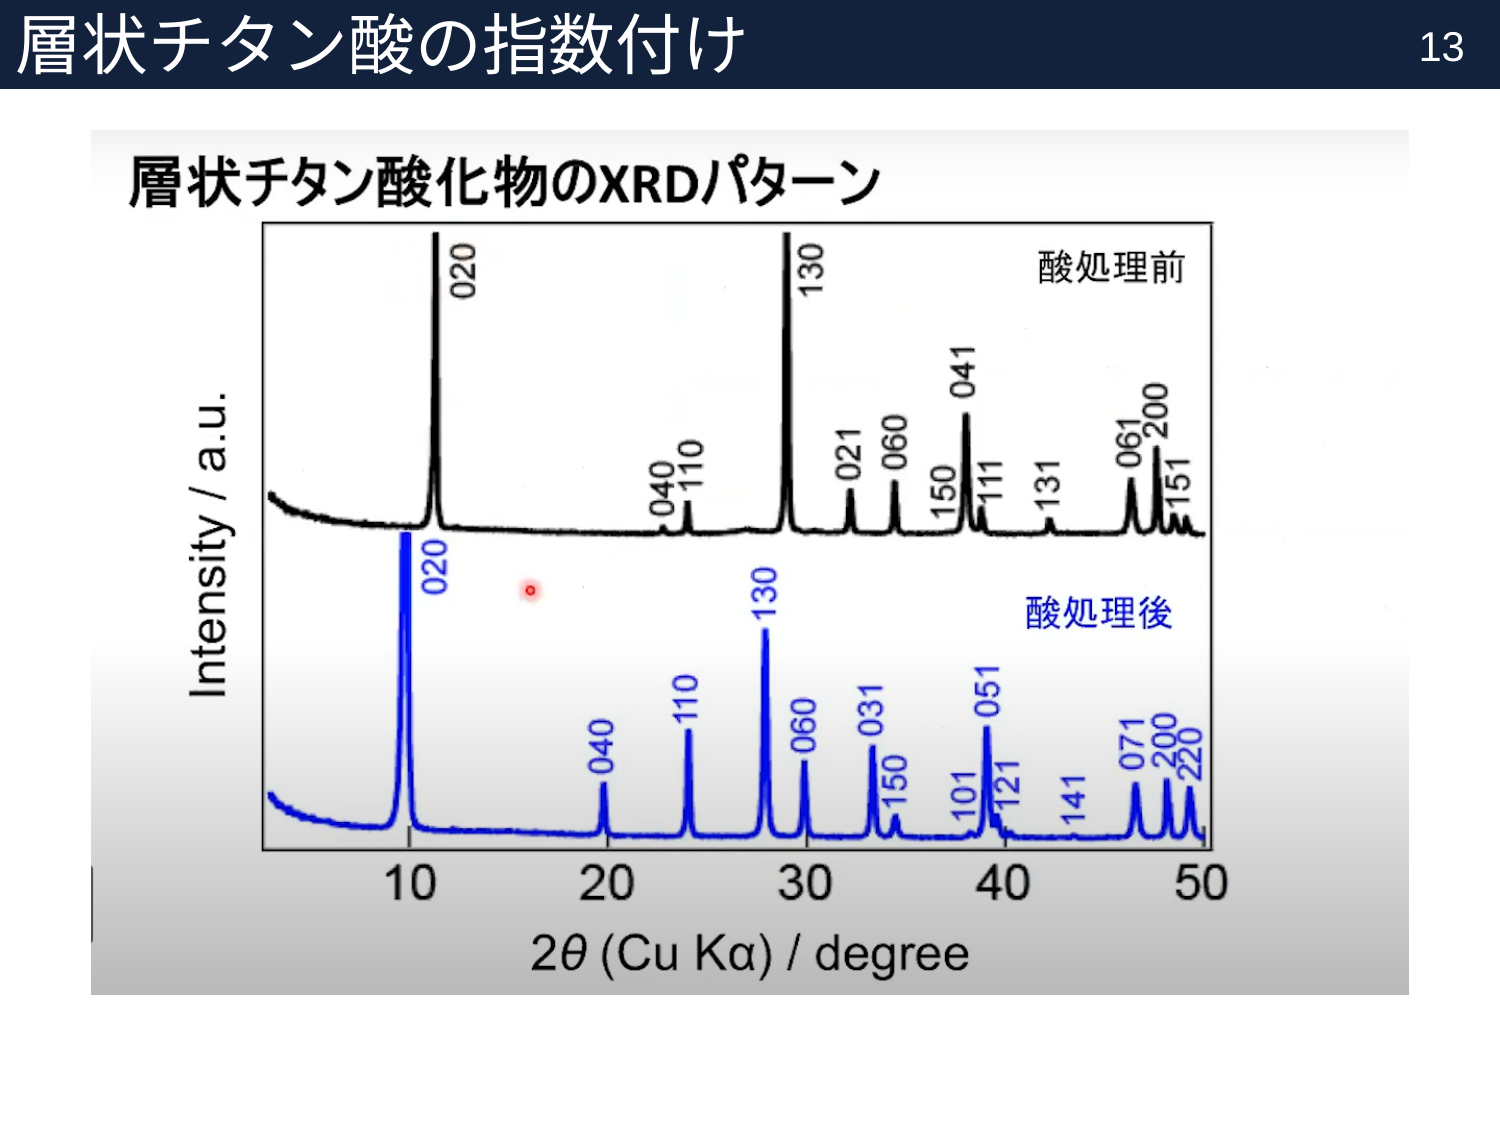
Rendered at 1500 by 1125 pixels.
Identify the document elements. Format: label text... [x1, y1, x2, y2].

slide_number 13 [1383, 1, 1500, 88]
picture [91, 130, 1409, 995]
title 層状チタン酸の指数付け [0, 0, 1500, 100]
